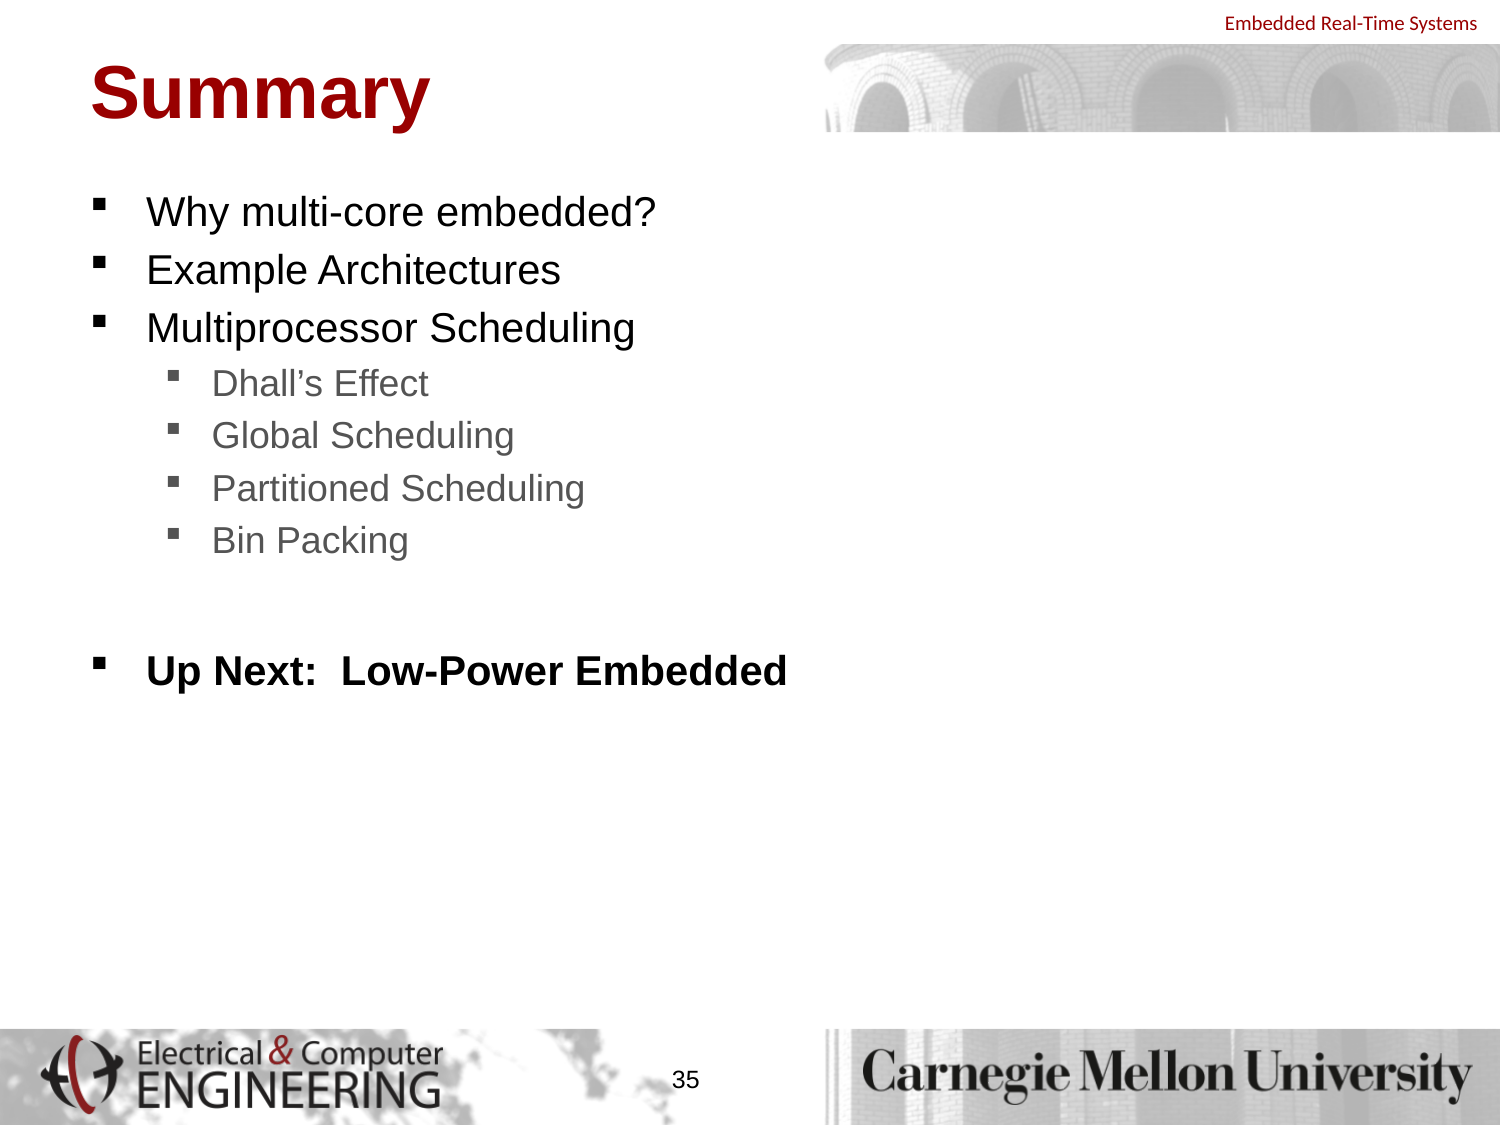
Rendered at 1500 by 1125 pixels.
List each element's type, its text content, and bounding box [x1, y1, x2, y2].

picture [664, 43, 1500, 133]
title Summary [75, 45, 1425, 133]
list Why multi-core embedded? Example Architectures Multiprocessor Scheduling Dhall’s Effect Global Scheduling Partitioned Scheduling Bin Packing Up Next: Low-Power Embedded [75, 177, 1425, 1005]
slide_number 35 [364, 1048, 715, 1109]
picture [0, 1028, 1500, 1125]
